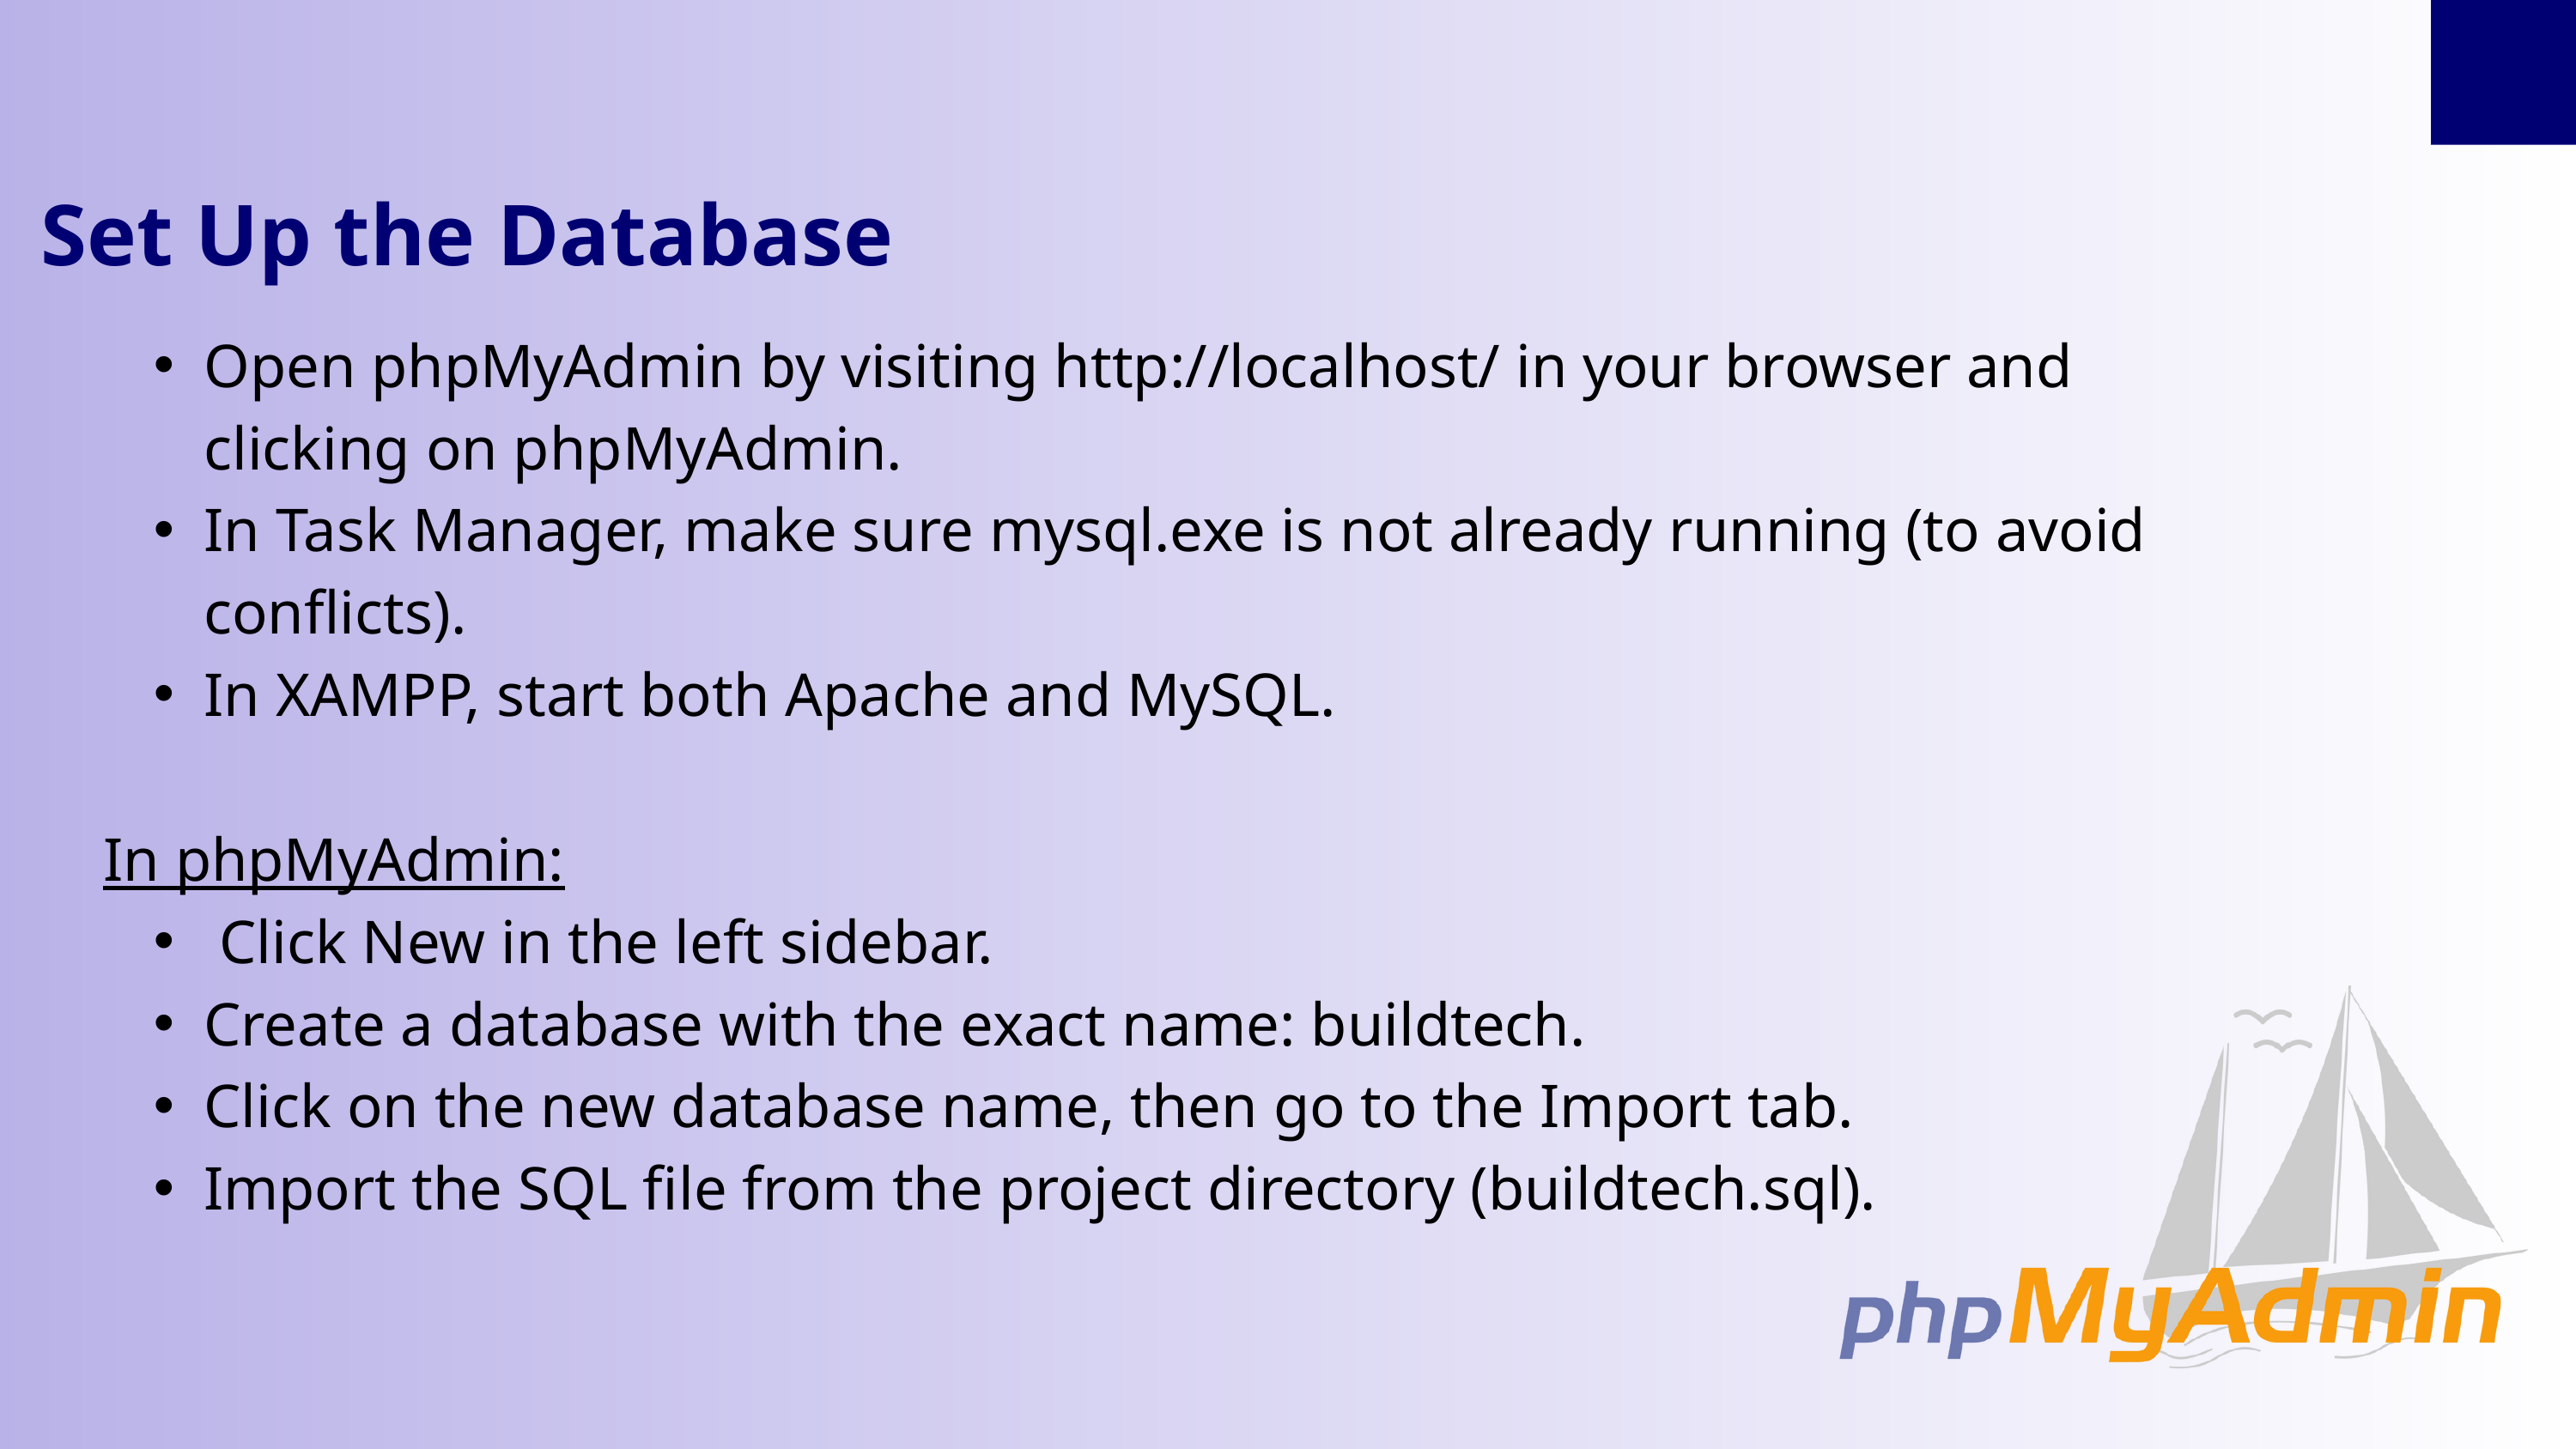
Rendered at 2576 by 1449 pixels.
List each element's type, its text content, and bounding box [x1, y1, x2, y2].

text_box Open phpMyAdmin by visiting http://localhost/ in your browser and clicking on phpMyAdmin. In Task Manager, make sure mysql.exe is not already running (to avoid conflicts). In XAMPP, start both Apache and MySQL. In phpMyAdmin: Click New in the left sidebar. Create a database with the exact name: buildtech. Click on the new database name, then go to the Import tab. Import the SQL file from the project directory (buildtech.sql). [103, 317, 2184, 1222]
text_box Set Up the Database [40, 189, 1526, 283]
text_box [2431, 0, 2576, 145]
text_box [1736, 878, 2576, 1449]
